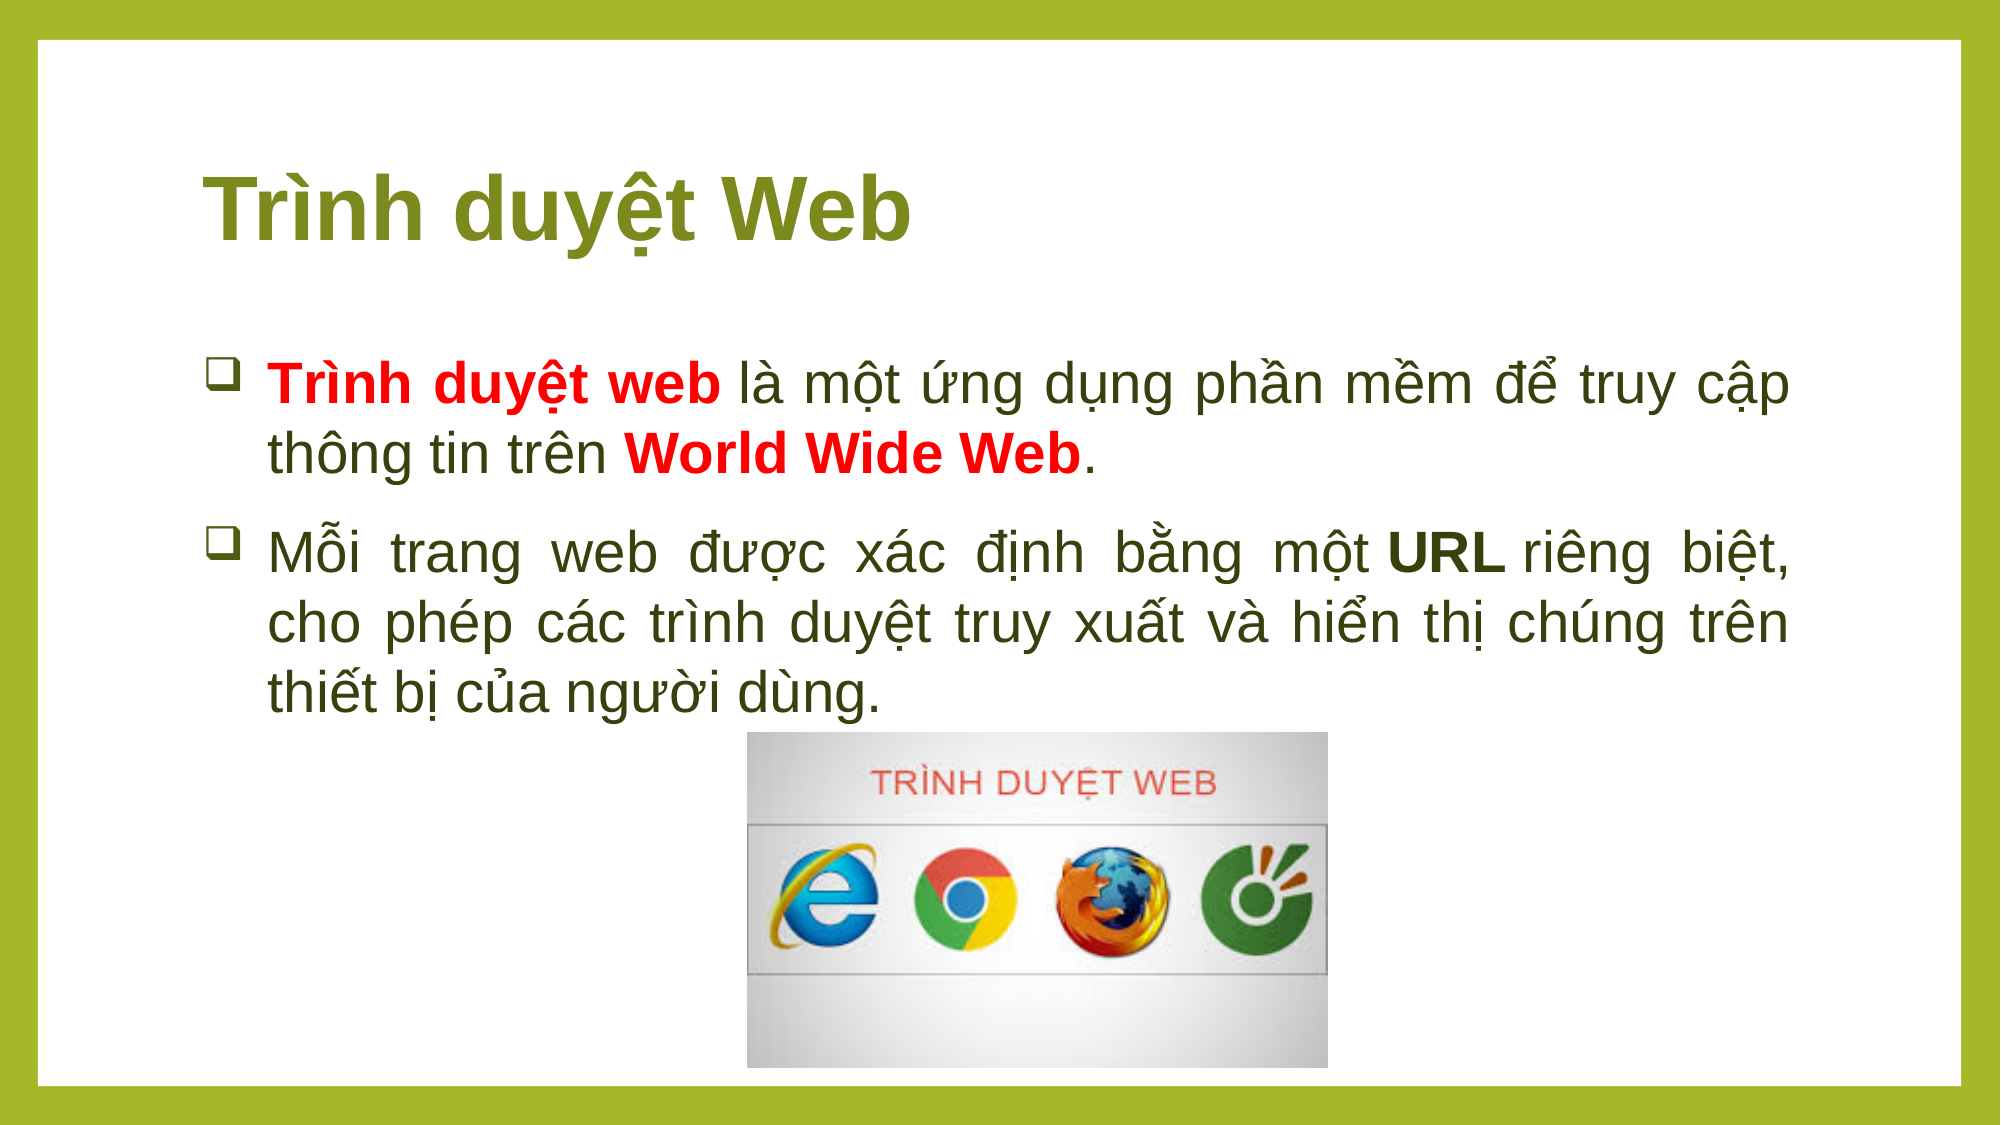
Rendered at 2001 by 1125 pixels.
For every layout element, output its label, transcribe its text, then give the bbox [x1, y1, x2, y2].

list Trình duyệt web là một ứng dụng phần mềm để truy cập thông tin trên World Wide Web. Mỗi trang web được xác định bằng một URL riêng biệt, cho phép các trình duyệt truy xuất và hiển thị chúng trên thiết bị của người dùng. [187, 337, 1808, 1000]
picture [747, 732, 1328, 1068]
title Trình duyệt Web [187, 99, 1808, 323]
